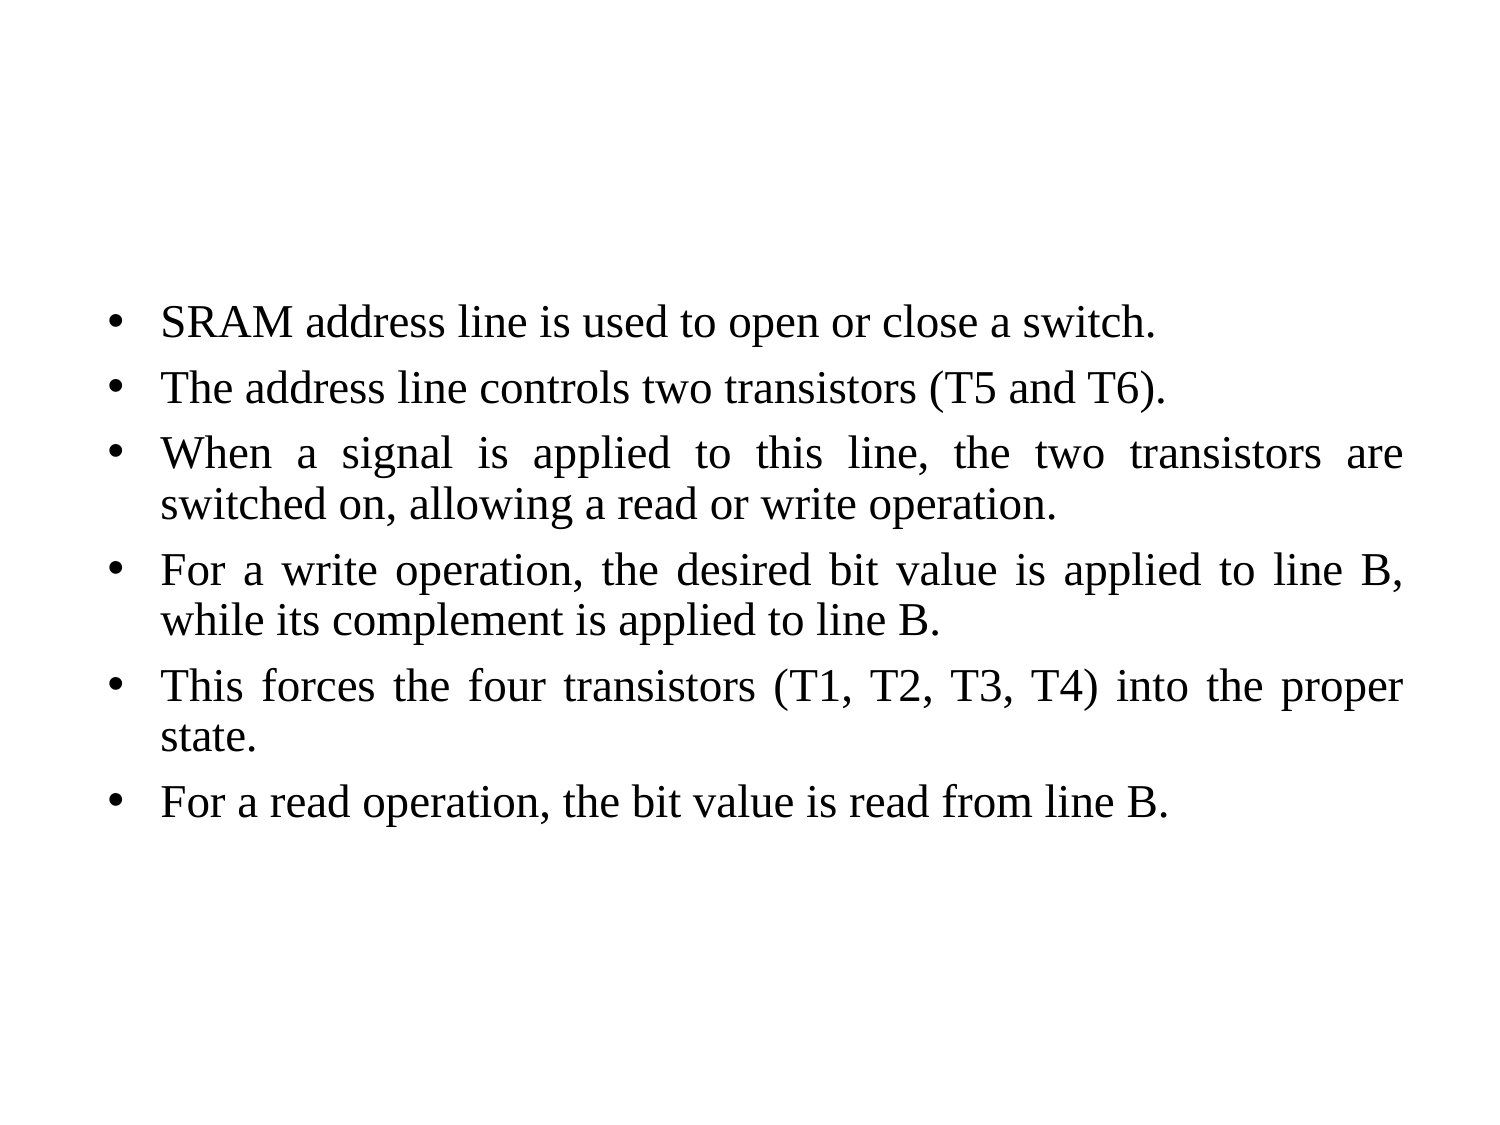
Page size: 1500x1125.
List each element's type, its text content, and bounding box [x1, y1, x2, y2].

list SRAM address line is used to open or close a switch. The address line controls two transistors (T5 and T6). When a signal is applied to this line, the two transistors are switched on, allowing a read or write operation. For a write operation, the desired bit value is applied to line B, while its complement is applied to line B. This forces the four transistors (T1, T2, T3, T4) into the proper state. For a read operation, the bit value is read from line B. [92, 289, 1421, 836]
